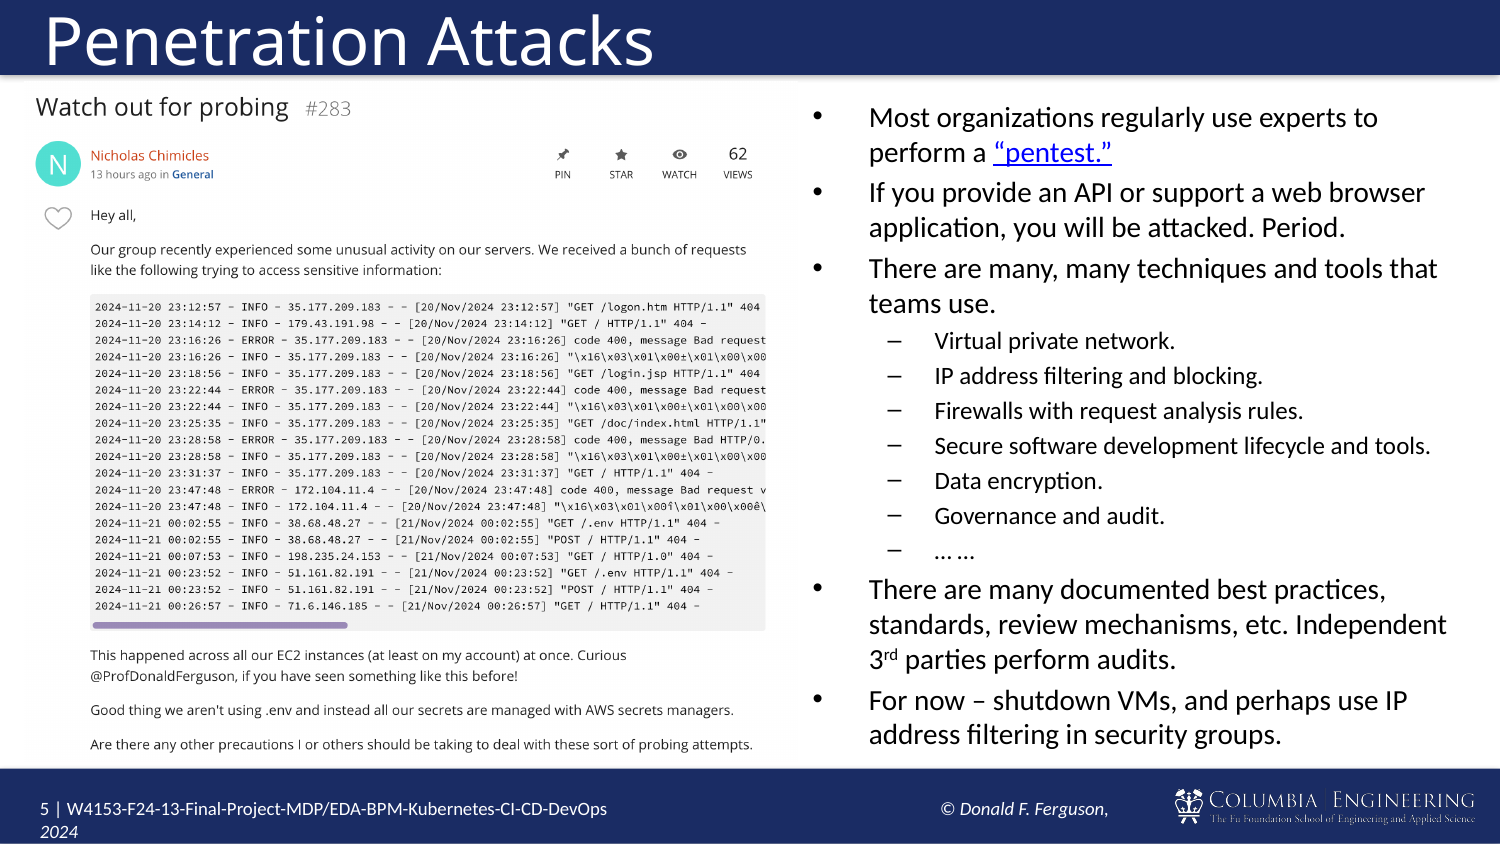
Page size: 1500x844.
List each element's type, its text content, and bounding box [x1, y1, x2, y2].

title Penetration Attacks [28, 0, 1450, 73]
list Most organizations regularly use experts to perform a “pentest.” If you provide an API or support a web browser application, you will be attacked. Period. There are many, many techniques and tools that teams use. Virtual private network. IP address filtering and blocking. Firewalls with request analysis rules. Secure software development lifecycle and tools. Data encryption. Governance and audit. … … There are many documented best practices, standards, review mechanisms, etc. Independent 3rd parties perform audits. For now – shutdown VMs, and perhaps use IP address filtering in security groups. [803, 90, 1475, 754]
picture [24, 81, 799, 763]
